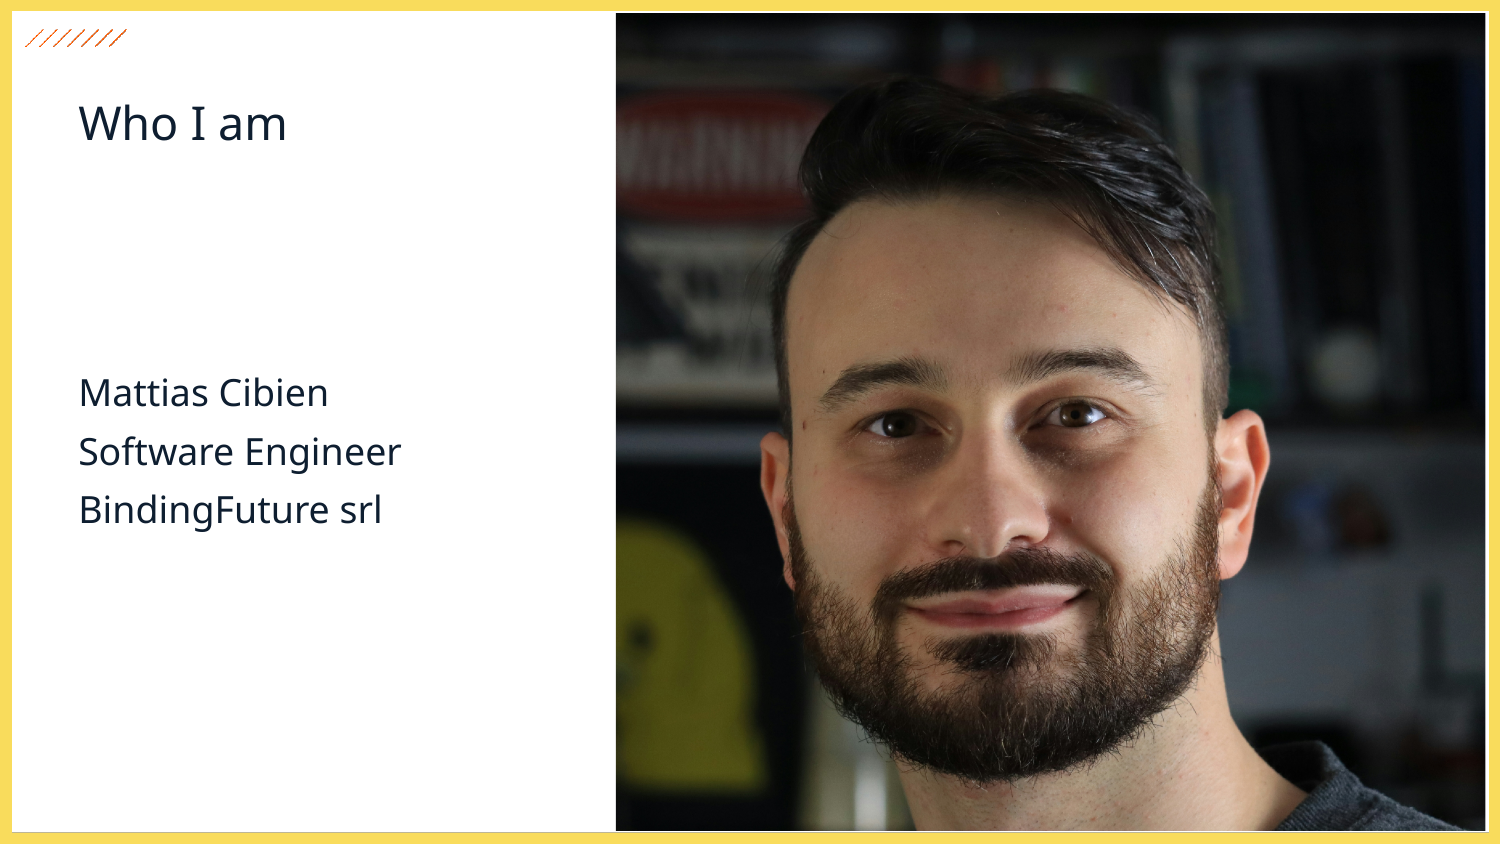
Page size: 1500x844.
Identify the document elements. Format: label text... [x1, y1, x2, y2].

title Who I am [63, 76, 610, 170]
picture [0, 0, 1500, 844]
list Mattias Cibien Software Engineer BindingFuture srl [63, 343, 607, 585]
